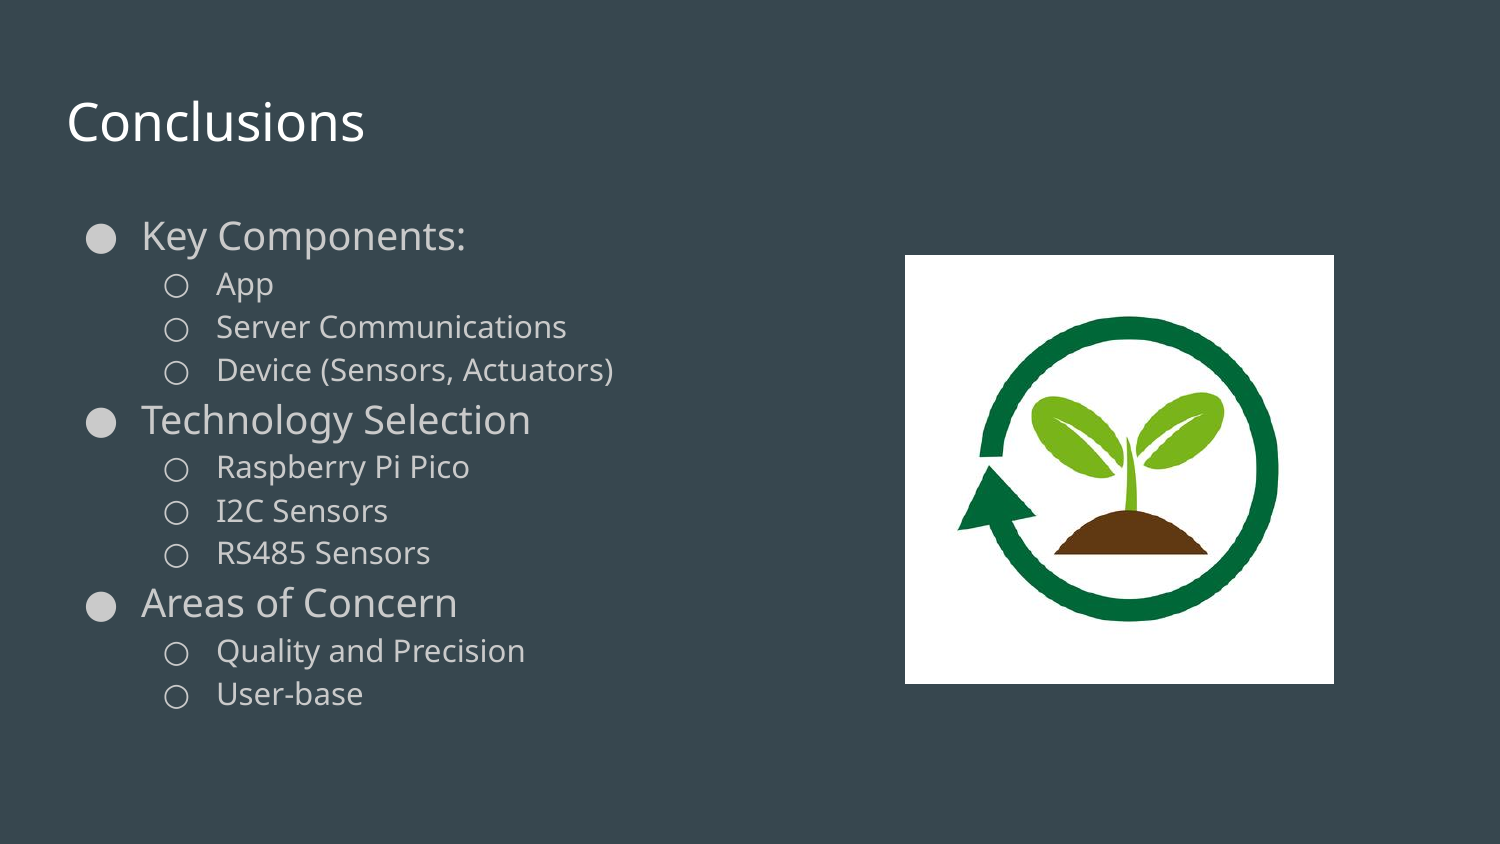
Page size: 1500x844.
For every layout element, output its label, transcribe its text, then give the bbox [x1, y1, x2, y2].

picture [905, 255, 1335, 684]
title Conclusions [51, 72, 1449, 167]
list Key Components: App Server Communications Device (Sensors, Actuators) Technology Selection Raspberry Pi Pico I2C Sensors RS485 Sensors Areas of Concern Quality and Precision User-base [51, 189, 1449, 750]
